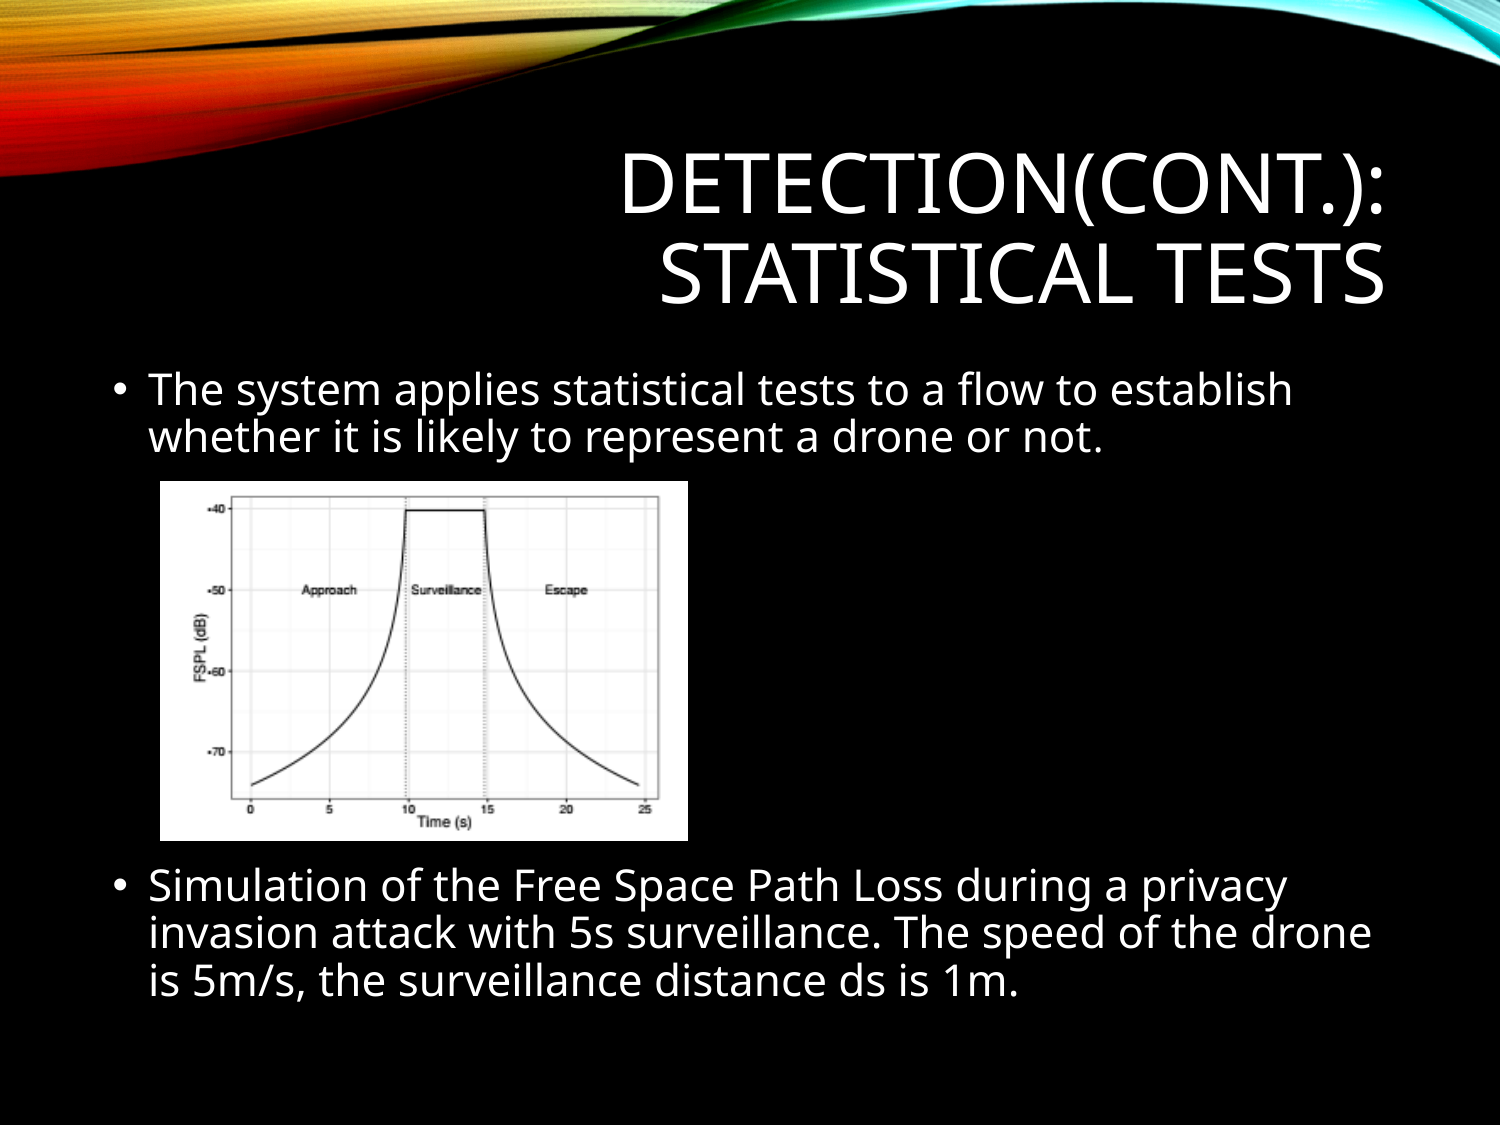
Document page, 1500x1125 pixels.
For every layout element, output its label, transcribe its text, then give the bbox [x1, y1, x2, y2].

picture [0, 0, 1500, 178]
title Detection(Cont.): Statistical tests [356, 125, 1403, 338]
picture [159, 481, 688, 841]
list The system applies statistical tests to a flow to establish whether it is likely to represent a drone or not. Simulation of the Free Space Path Loss during a privacy invasion attack with 5s surveillance. The speed of the drone is 5m/s, the surveillance distance ds is 1m. [97, 360, 1403, 1028]
